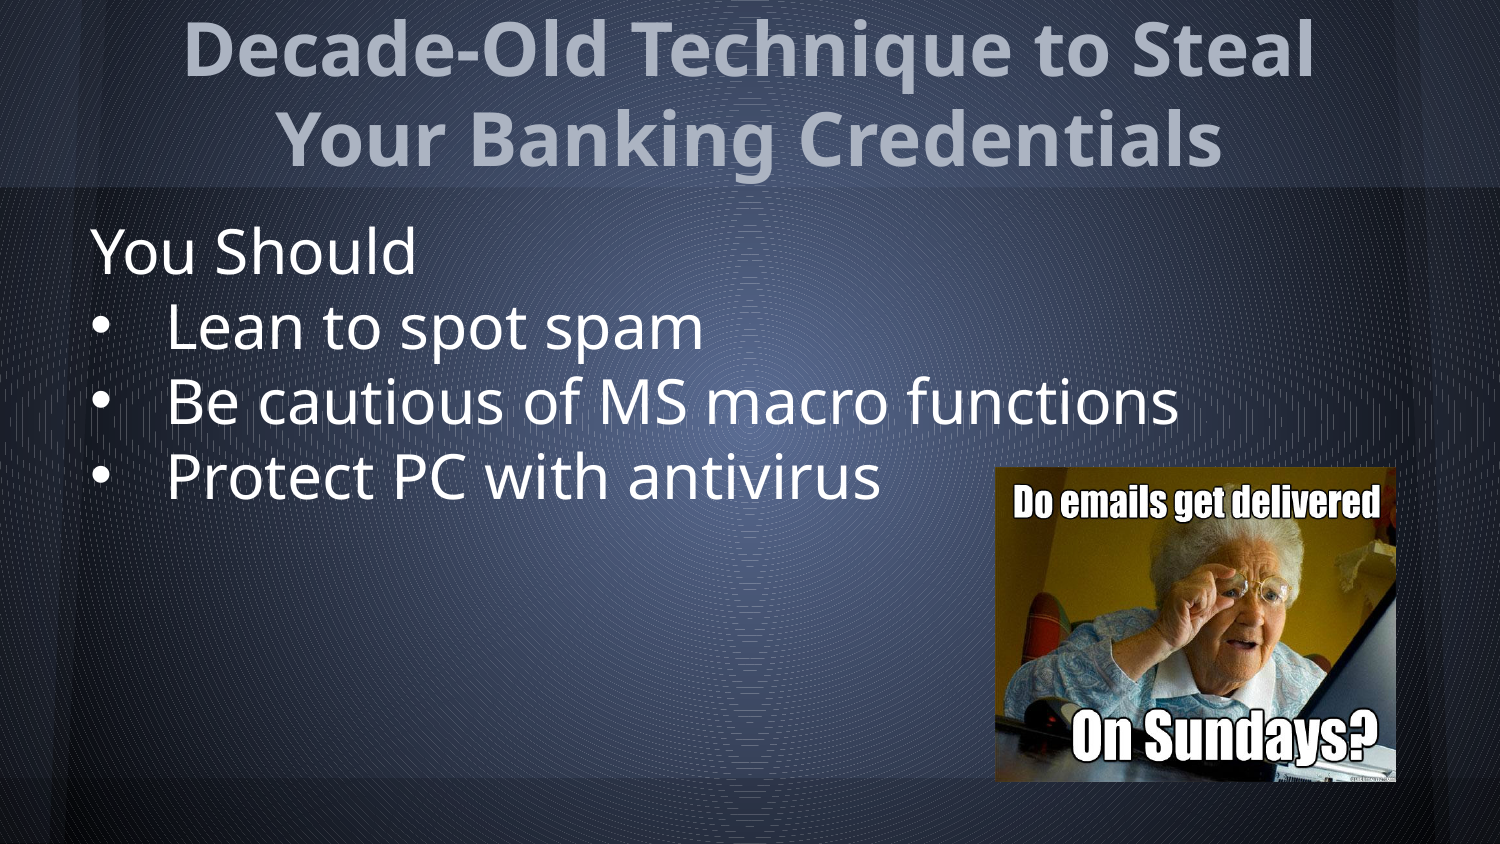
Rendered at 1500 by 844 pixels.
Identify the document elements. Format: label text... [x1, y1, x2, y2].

picture [995, 467, 1396, 782]
title Decade-Old Technique to Steal Your Banking Credentials [75, 56, 1425, 196]
list You Should Lean to spot spam Be cautious of MS macro functions Protect PC with antivirus [75, 196, 1425, 808]
